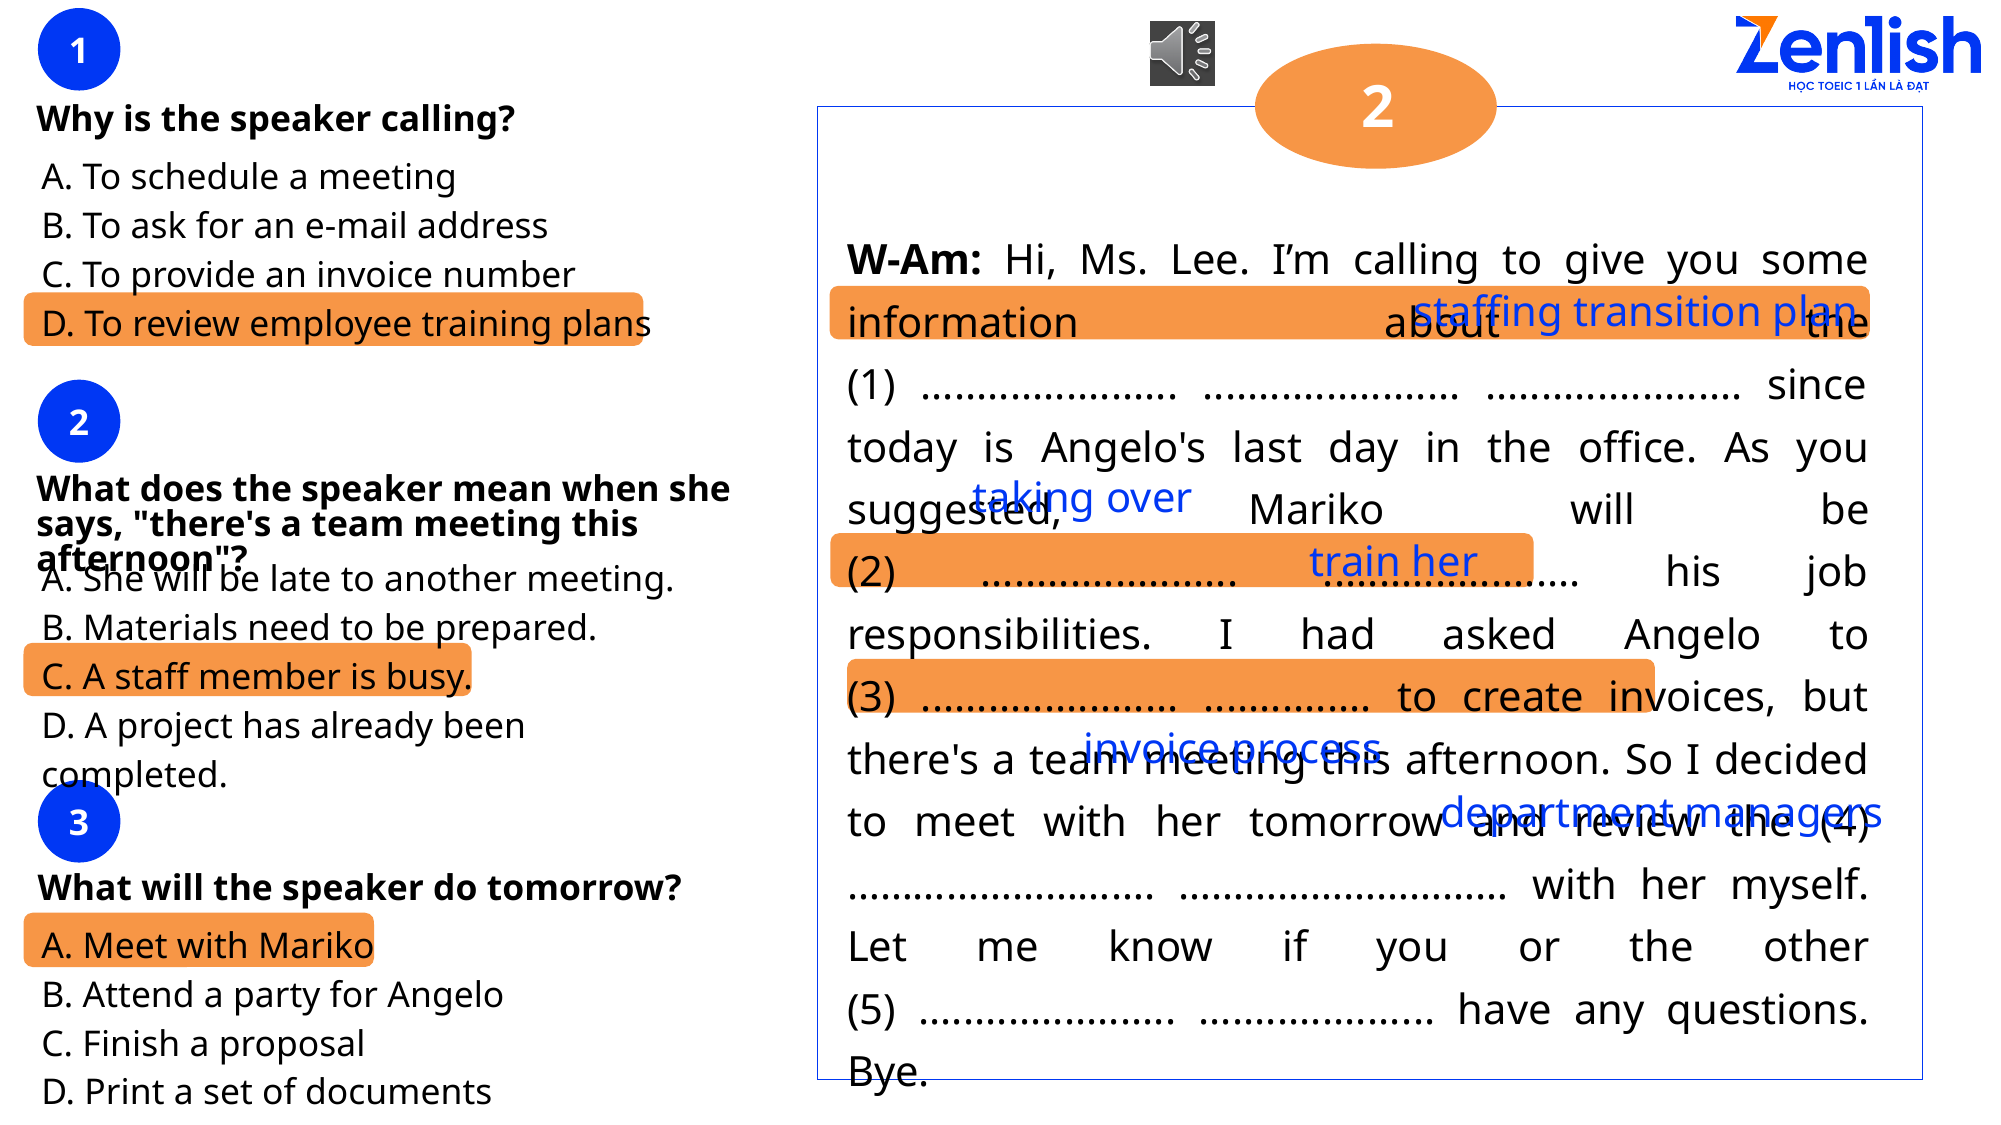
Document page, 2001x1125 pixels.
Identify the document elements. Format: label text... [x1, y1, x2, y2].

text_box department managers [1425, 777, 1915, 833]
text_box taking over [957, 463, 1513, 529]
text_box train her [1295, 527, 1731, 575]
text_box W-Am: Hi, Ms. Lee. I’m calling to give you some information about the (1) ....................... ....................... ....................... since today is Angelo's last day in the office. As you suggested, Mariko will be (2) ....................... ....................... his job responsibilities. I had asked Angelo to (3) ....................... ............... to create invoices, but there's a team meeting this afternoon. So I decided to meet with her tomorrow and review the (4) ………………………. ………………………… with her myself. Let me know if you or the other (5) ....................... ..................... have any questions. Bye. [847, 220, 1870, 1114]
text_box A. To schedule a meeting B. To ask for an e-mail address C. To provide an invoice number D. To review employee training plans [41, 147, 679, 321]
text_box A. She will be late to another meeting. B. Materials need to be prepared. C. A staff member is busy. D. A project has already been completed. [41, 549, 722, 737]
text_box What will the speaker do tomorrow? [37, 872, 830, 908]
picture [1148, 19, 1216, 87]
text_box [37, 7, 121, 91]
picture [1713, 0, 2000, 162]
text_box What does the speaker mean when she says, "there's a team meeting this afternoon"? [36, 473, 795, 507]
text_box [21, 640, 41, 699]
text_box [37, 779, 121, 863]
text_box [21, 290, 646, 348]
text_box [21, 910, 375, 970]
text_box Why is the speaker calling? [36, 103, 831, 140]
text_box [1254, 43, 1498, 169]
text_box A. Meet with Mariko B. Attend a party for Angelo C. Finish a proposal D. Print a set of documents [41, 916, 566, 1125]
text_box invoice process [1069, 714, 1443, 770]
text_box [37, 379, 121, 463]
text_box [817, 106, 1923, 1080]
text_box staffing transition plan [1398, 276, 1888, 360]
